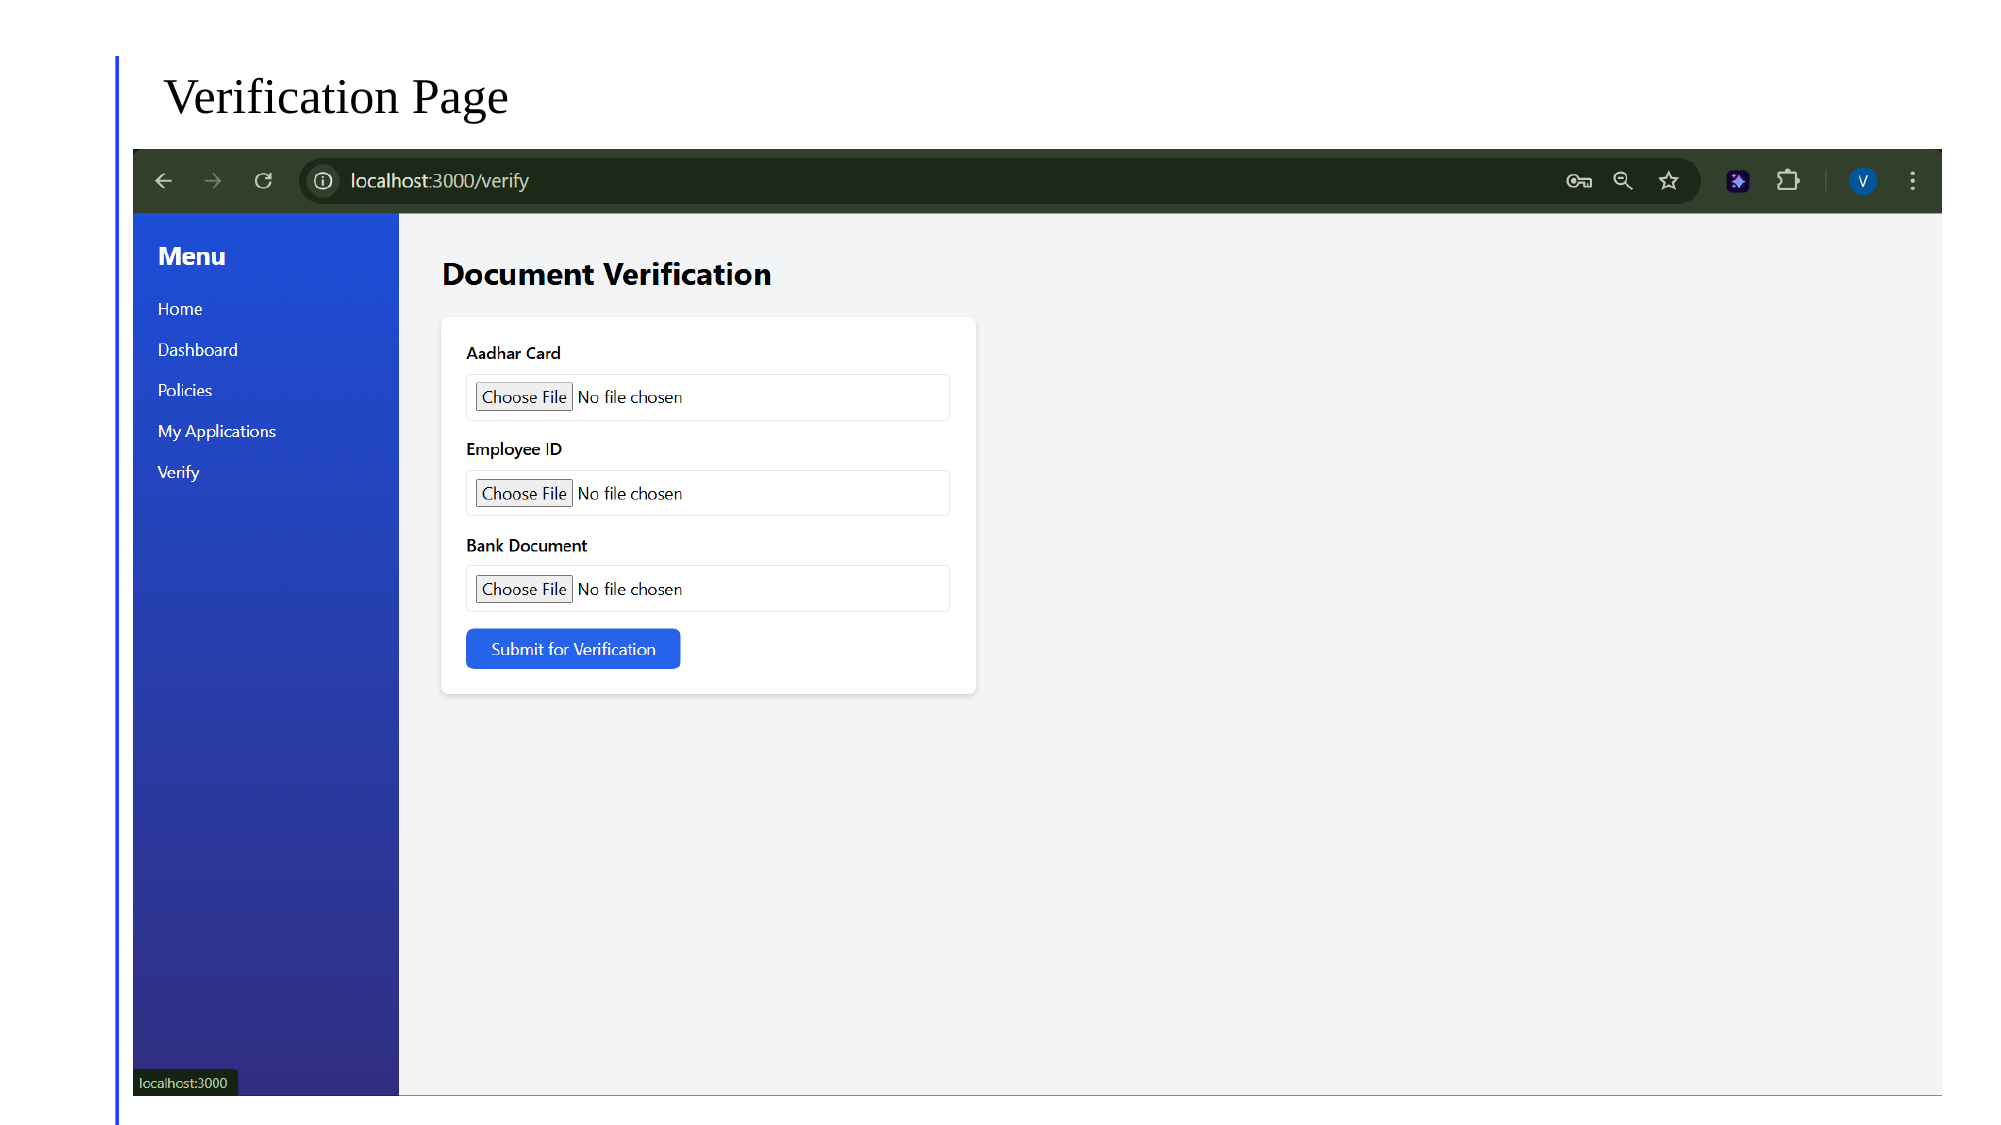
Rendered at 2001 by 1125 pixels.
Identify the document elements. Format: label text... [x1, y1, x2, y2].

text_box Verification Page [148, 56, 654, 131]
picture [133, 149, 1942, 1096]
